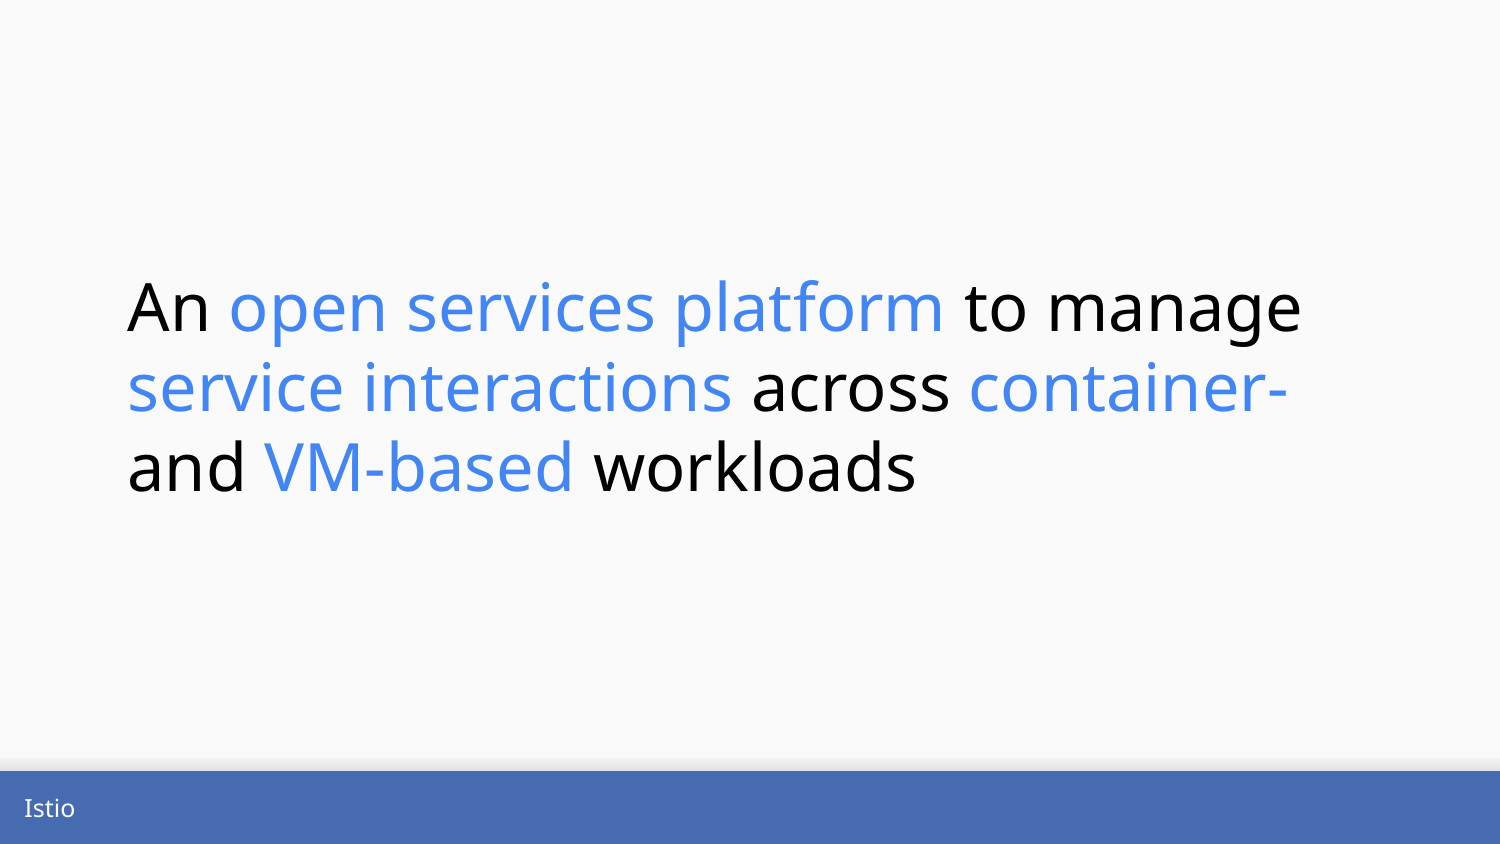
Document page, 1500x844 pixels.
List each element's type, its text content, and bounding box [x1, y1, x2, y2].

title An open services platform to manage service interactions across container- and VM-based workloads [112, 115, 1363, 680]
list Istio [9, 770, 1385, 844]
